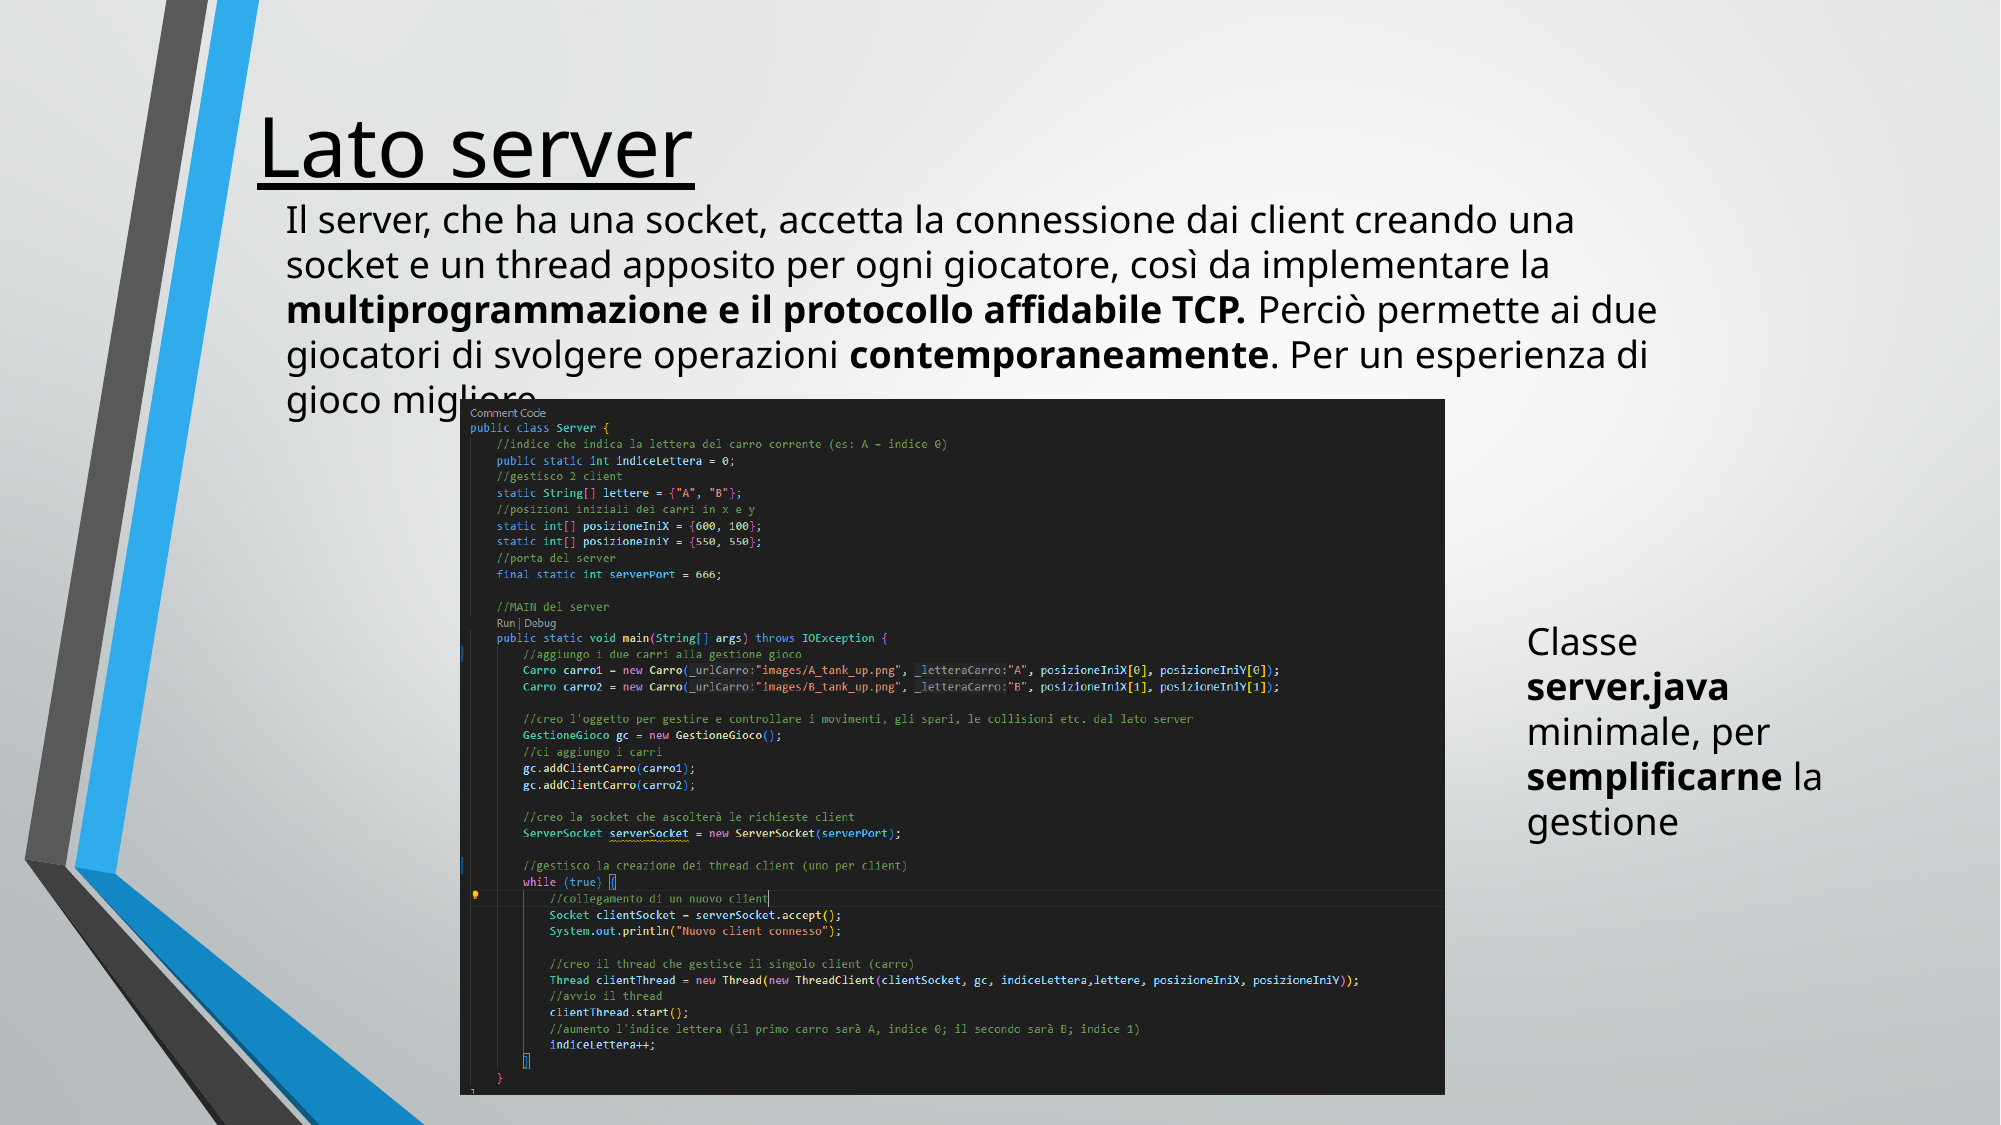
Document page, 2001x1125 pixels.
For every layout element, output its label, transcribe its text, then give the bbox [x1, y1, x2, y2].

title Lato server [0, 0, 953, 288]
picture [460, 399, 1445, 1096]
text_box Classe server.java minimale, per semplificarne la gestione [1511, 610, 1849, 851]
text_box Il server, che ha una socket, accetta la connessione dai client creando una socket e un thread apposito per ogni giocatore, così da implementare la multiprogrammazione e il protocollo affidabile TCP. Perciò permette ai due giocatori di svolgere operazioni contemporaneamente. Per un esperienza di gioco migliore. [271, 188, 1681, 429]
